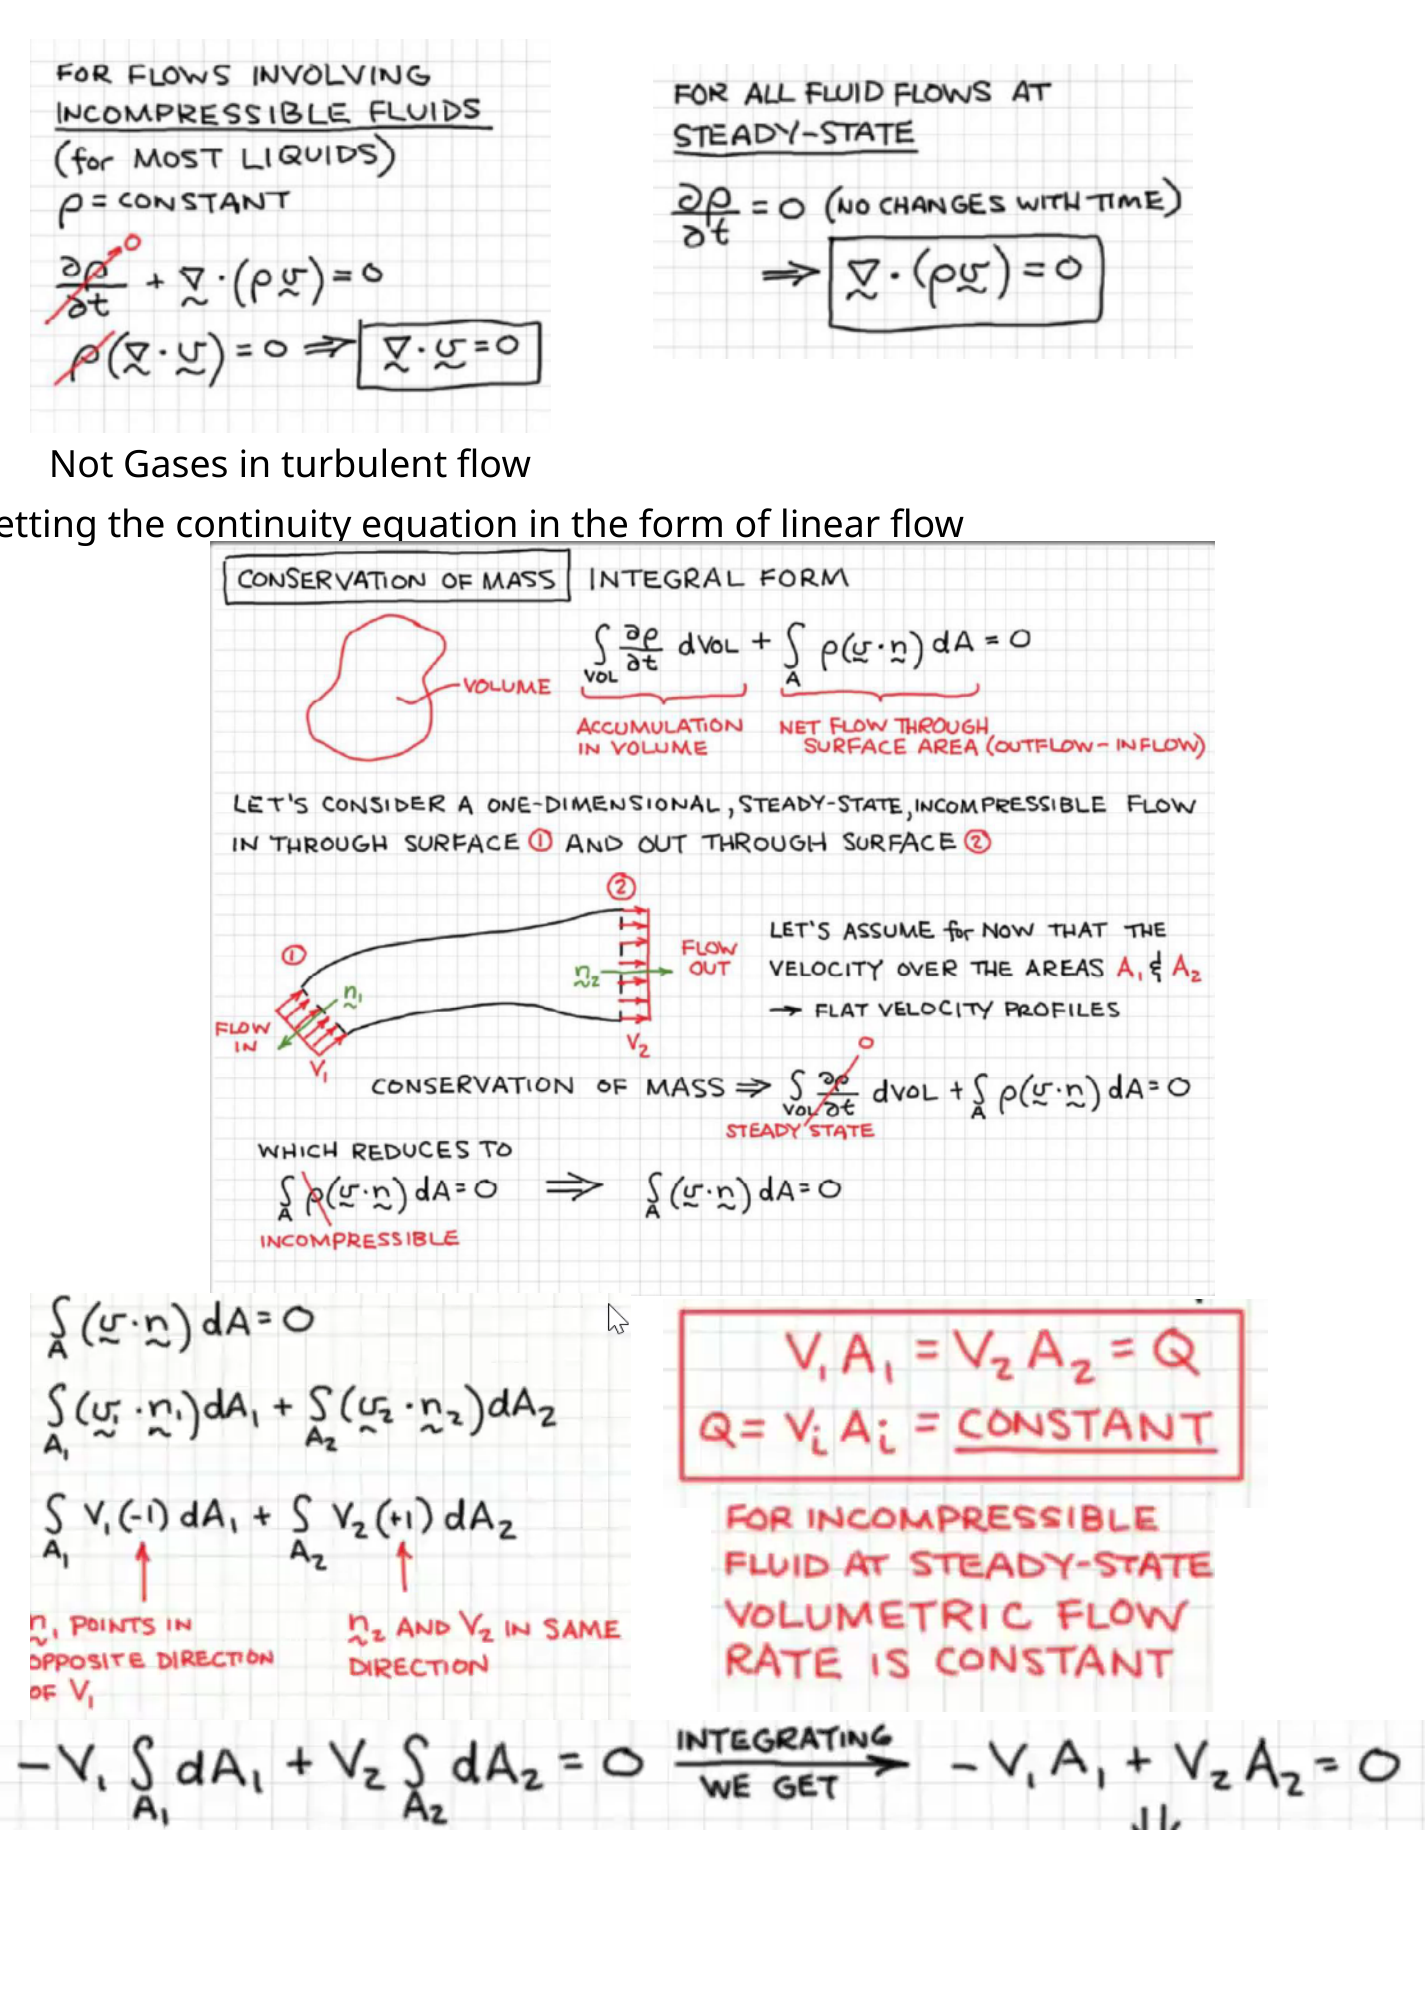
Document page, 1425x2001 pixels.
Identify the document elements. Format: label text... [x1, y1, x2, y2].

picture [662, 1298, 1269, 1713]
text_box Not Gases in turbulent flow [34, 433, 547, 492]
picture [652, 63, 1194, 359]
text_box Getting the continuity equation in the form of linear flow [0, 492, 981, 553]
picture [29, 39, 551, 433]
picture [0, 540, 1425, 1830]
